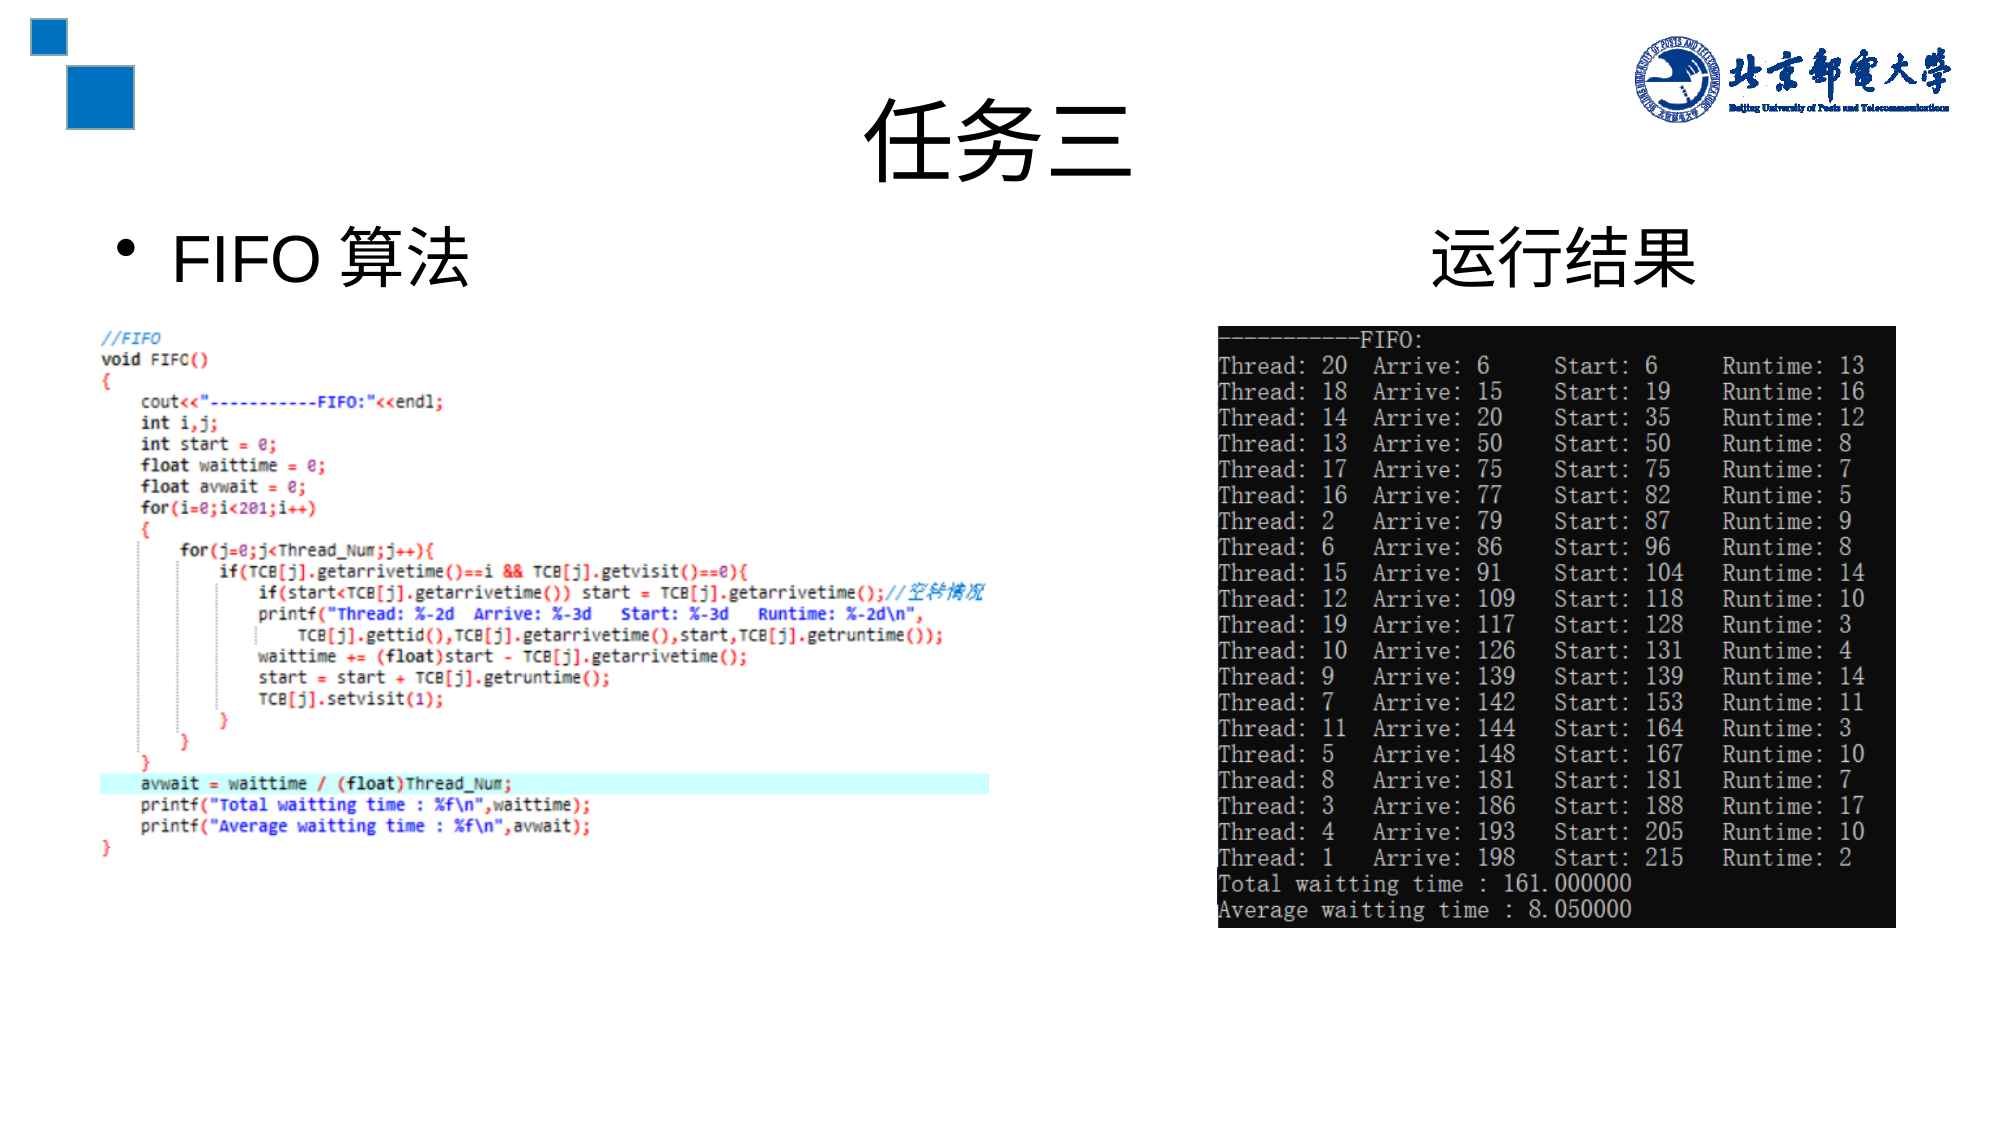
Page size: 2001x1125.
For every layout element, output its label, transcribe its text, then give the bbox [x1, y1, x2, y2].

picture [1626, 29, 1959, 130]
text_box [31, 19, 134, 130]
list FIFO算法 运行结果 [99, 207, 1901, 951]
picture [99, 326, 989, 860]
picture [1217, 326, 1896, 928]
title 任务三 [99, 44, 1901, 207]
